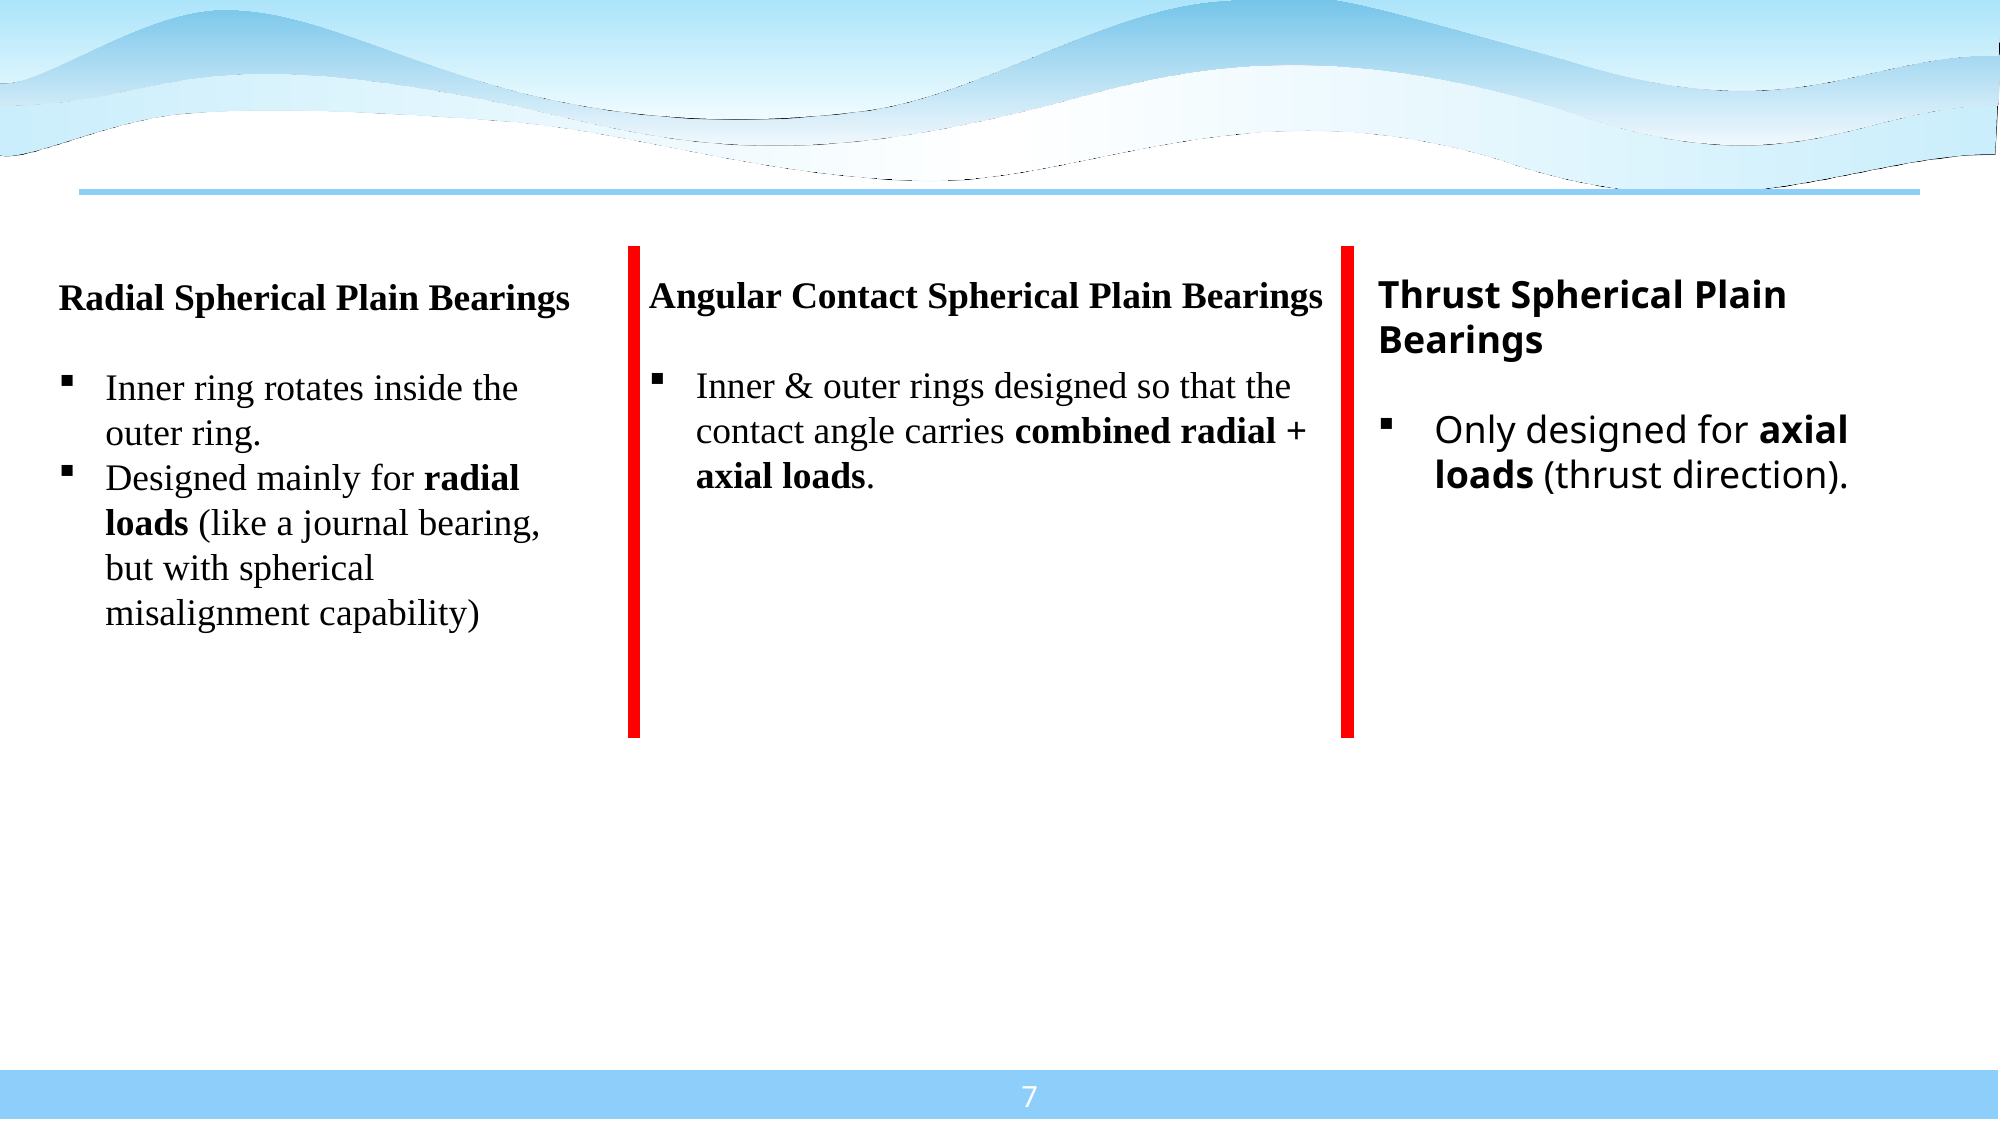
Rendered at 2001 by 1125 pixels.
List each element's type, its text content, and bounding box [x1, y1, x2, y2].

text_box Angular Contact Spherical Plain Bearings Inner & outer rings designed so that the contact angle carries combined radial + axial loads. [635, 264, 1346, 504]
text_box Radial Spherical Plain Bearings Inner ring rotates inside the outer ring. Designed mainly for radial loads (like a journal bearing, but with spherical misalignment capability) [43, 266, 597, 641]
text_box [0, 1067, 2000, 1122]
text_box [0, 67, 1999, 189]
text_box [0, 0, 2000, 148]
text_box Thrust Spherical Plain Bearings Only designed for axial loads (thrust direction). [1363, 264, 1971, 504]
text_box [1327, 0, 2000, 93]
slide_number 7 [976, 1068, 1054, 1125]
text_box [0, 0, 1252, 121]
